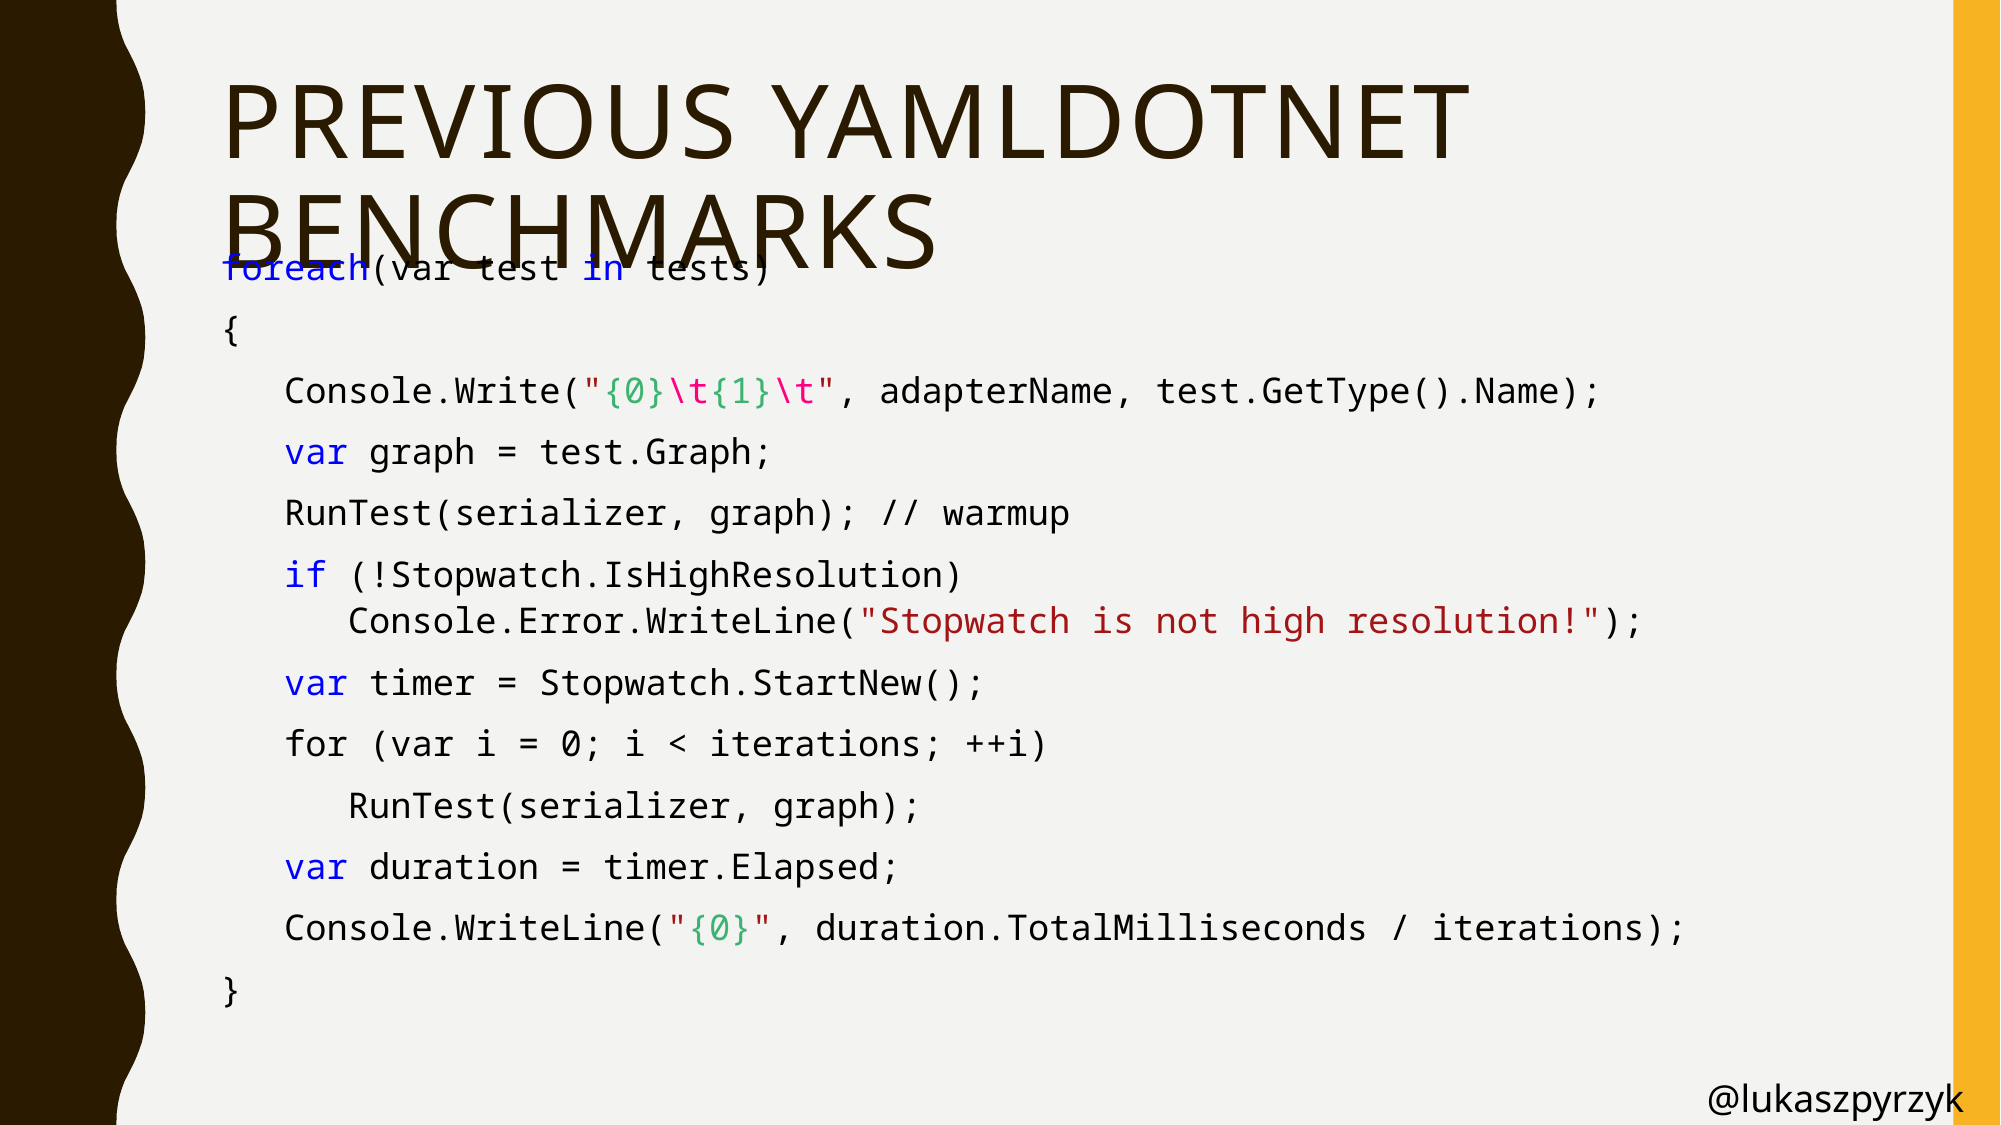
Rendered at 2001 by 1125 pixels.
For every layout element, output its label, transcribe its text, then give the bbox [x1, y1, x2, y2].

list foreach(var test in tests) { Console.Write("{0}\t{1}\t", adapterName, test.GetType().Name); var graph = test.Graph; RunTest(serializer, graph); // warmup if (!Stopwatch.IsHighResolution) Console.Error.WriteLine("Stopwatch is not high resolution!"); var timer = Stopwatch.StartNew(); for (var i = 0; i < iterations; ++i) RunTest(serializer, graph); var duration = timer.Elapsed; Console.WriteLine("{0}", duration.TotalMilliseconds / iterations); } [205, 233, 1875, 1042]
text_box @lukaszpyrzyk [1692, 1067, 2000, 1125]
title Previous yamldotnet benchmarks [205, 62, 1875, 233]
